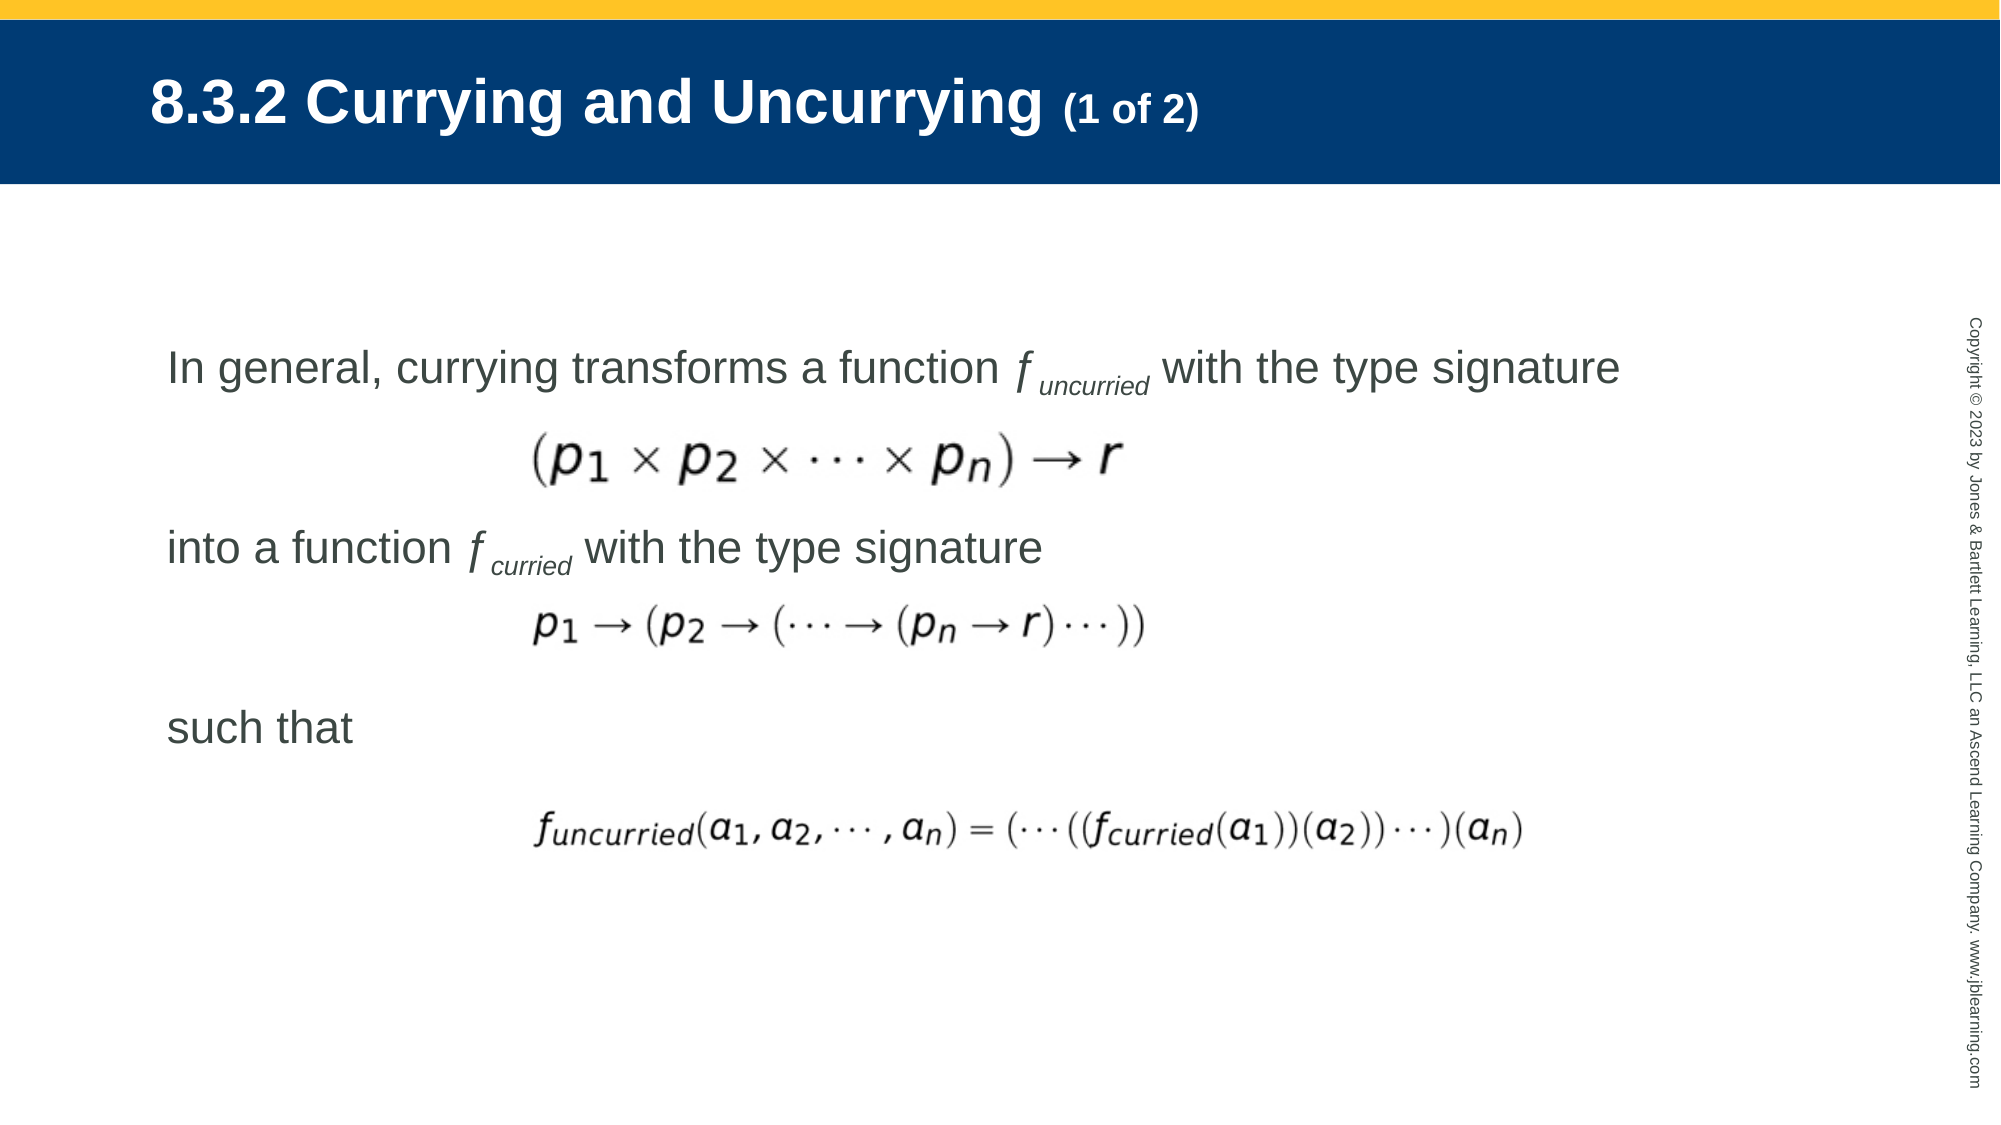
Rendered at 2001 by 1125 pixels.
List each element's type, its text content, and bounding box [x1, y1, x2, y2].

picture [531, 809, 1524, 852]
list In general, currying transforms a function ƒuncurried with the type signature into a function ƒcurried with the type signature such that [151, 244, 1840, 1016]
picture [531, 430, 1128, 492]
title 8.3.2 Currying and Uncurrying (1 of 2) [0, 19, 2000, 185]
picture [531, 602, 1147, 651]
